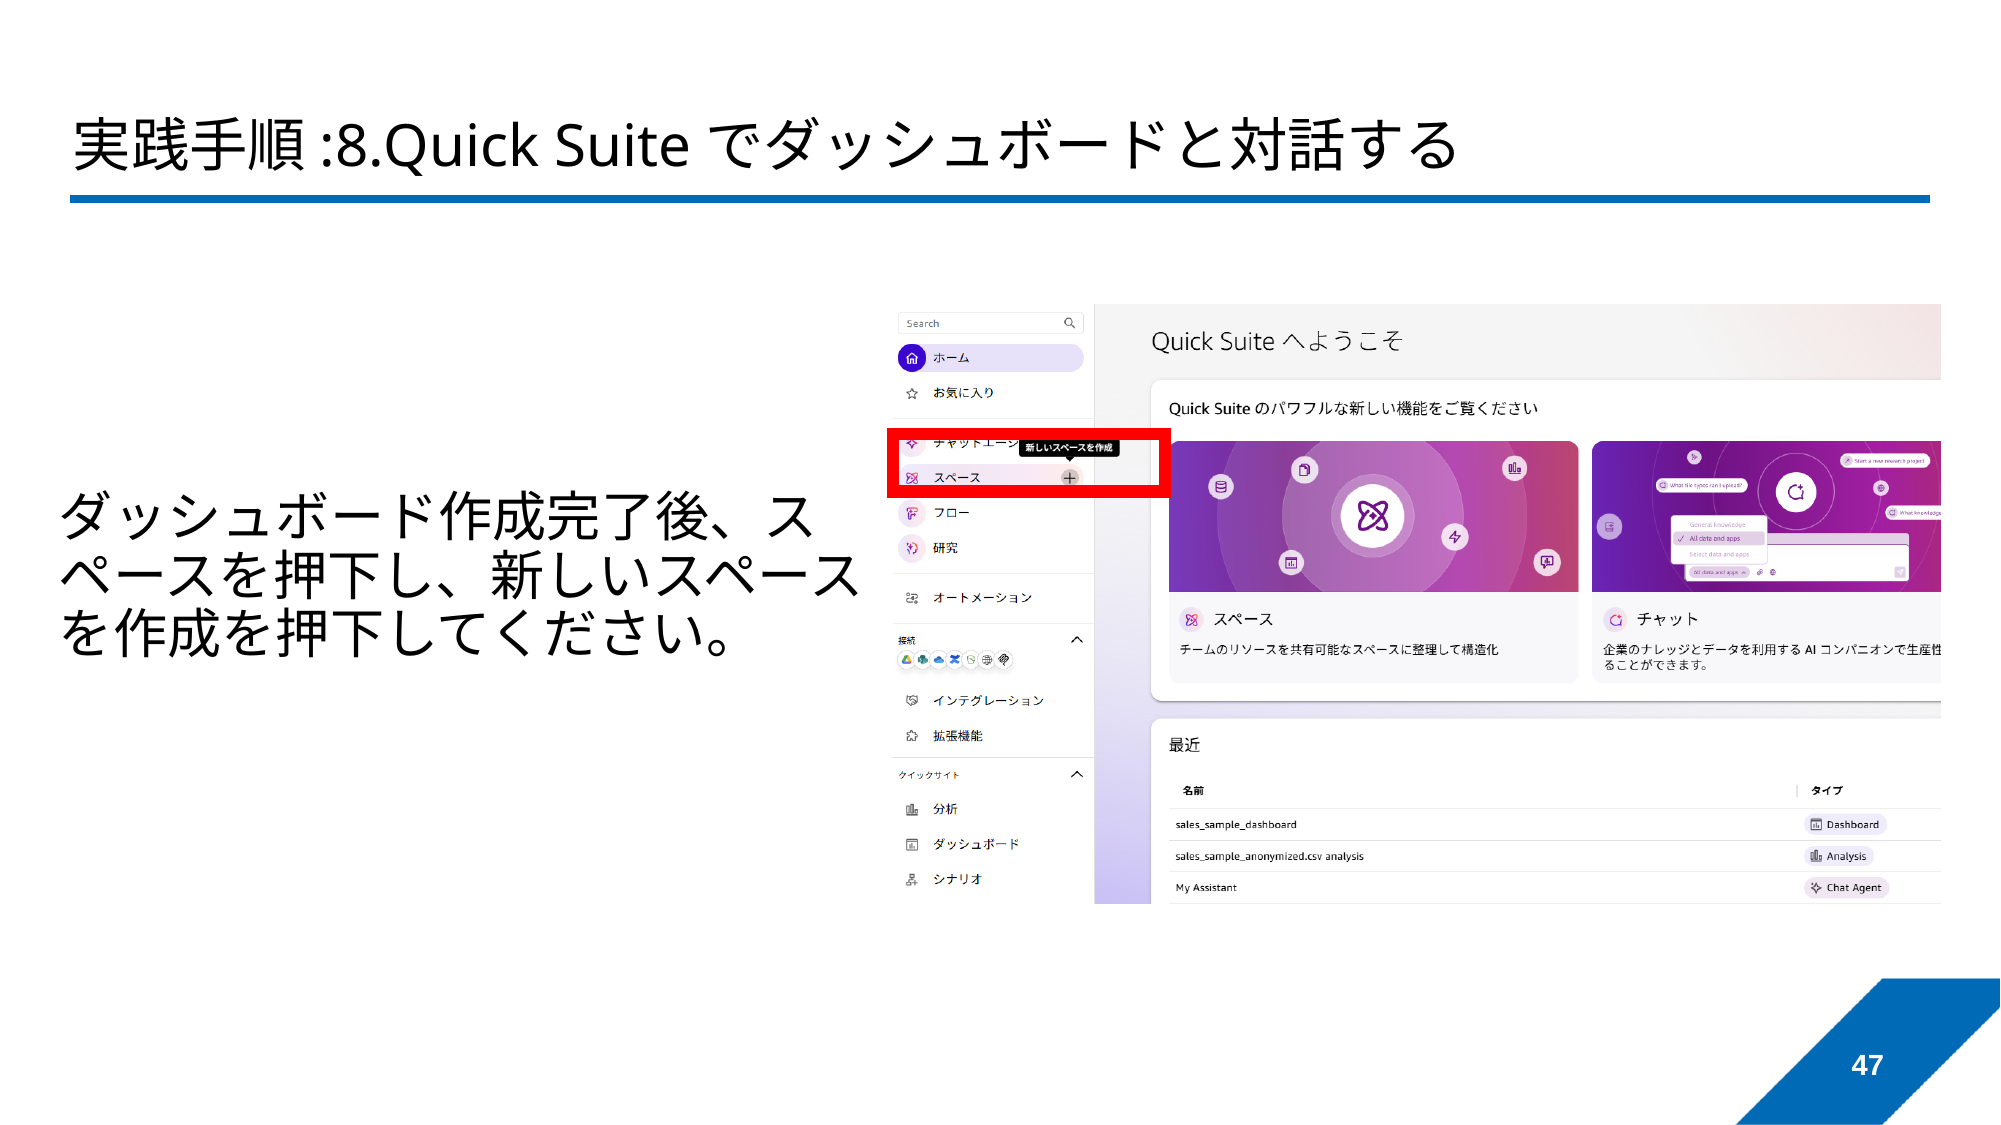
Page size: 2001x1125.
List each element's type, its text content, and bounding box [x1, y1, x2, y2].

picture [1735, 978, 2000, 1125]
title 実践手順:8.Quick Suiteでダッシュボードと対話する [72, 106, 1928, 189]
picture [892, 304, 1941, 904]
text_box ダッシュボード作成完了後、スペースを押下し、新しいスペースを作成を押下してください。 [58, 245, 877, 1091]
